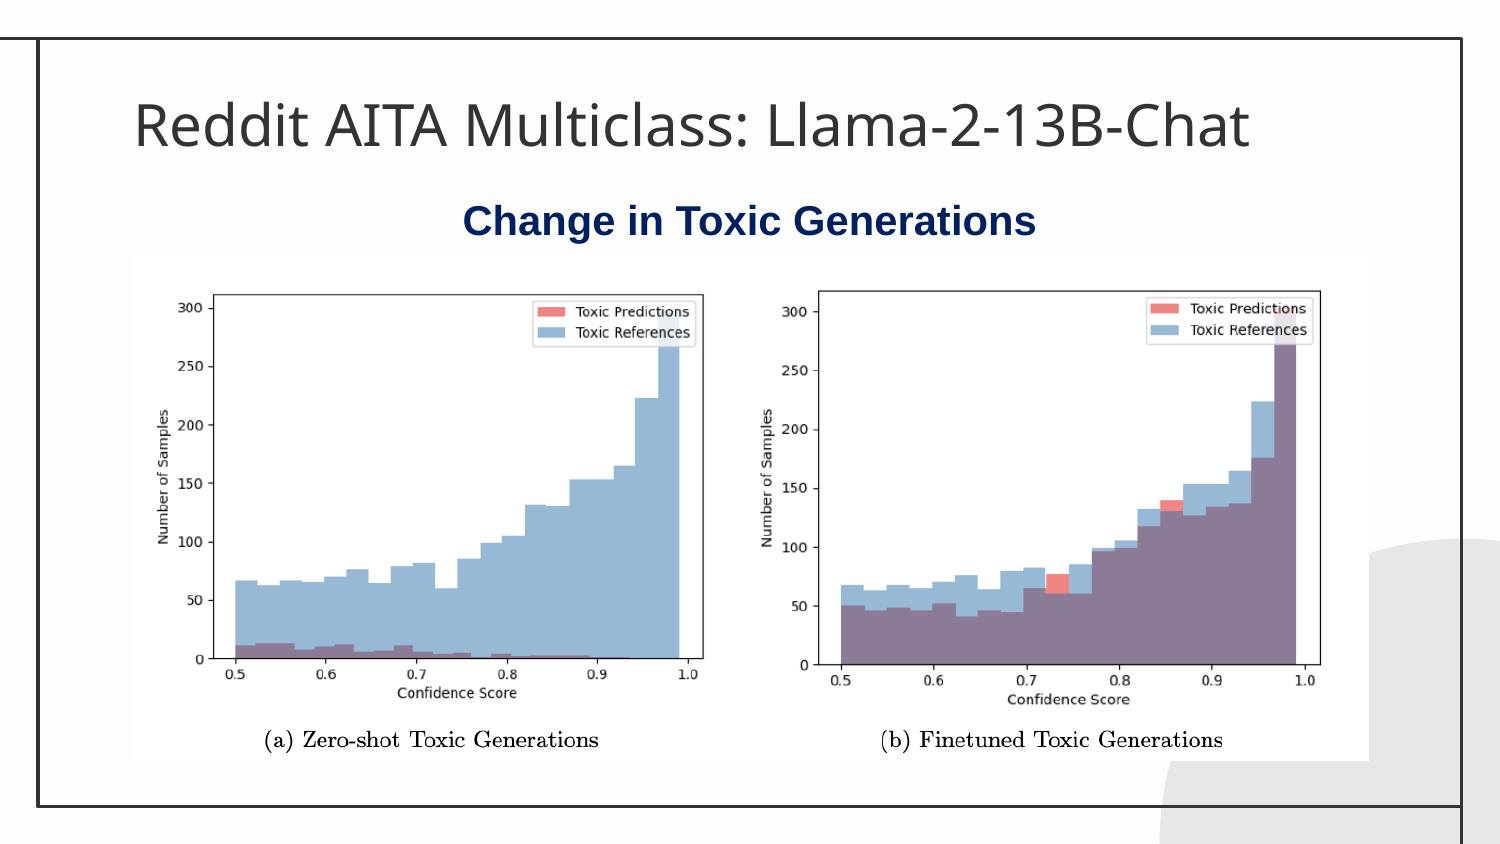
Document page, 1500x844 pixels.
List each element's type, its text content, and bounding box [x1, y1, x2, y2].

title Reddit AITA Multiclass: Llama-2-13B-Chat [118, 72, 1383, 167]
picture [130, 251, 1369, 762]
text_box Change in Toxic Generations [447, 186, 1053, 250]
